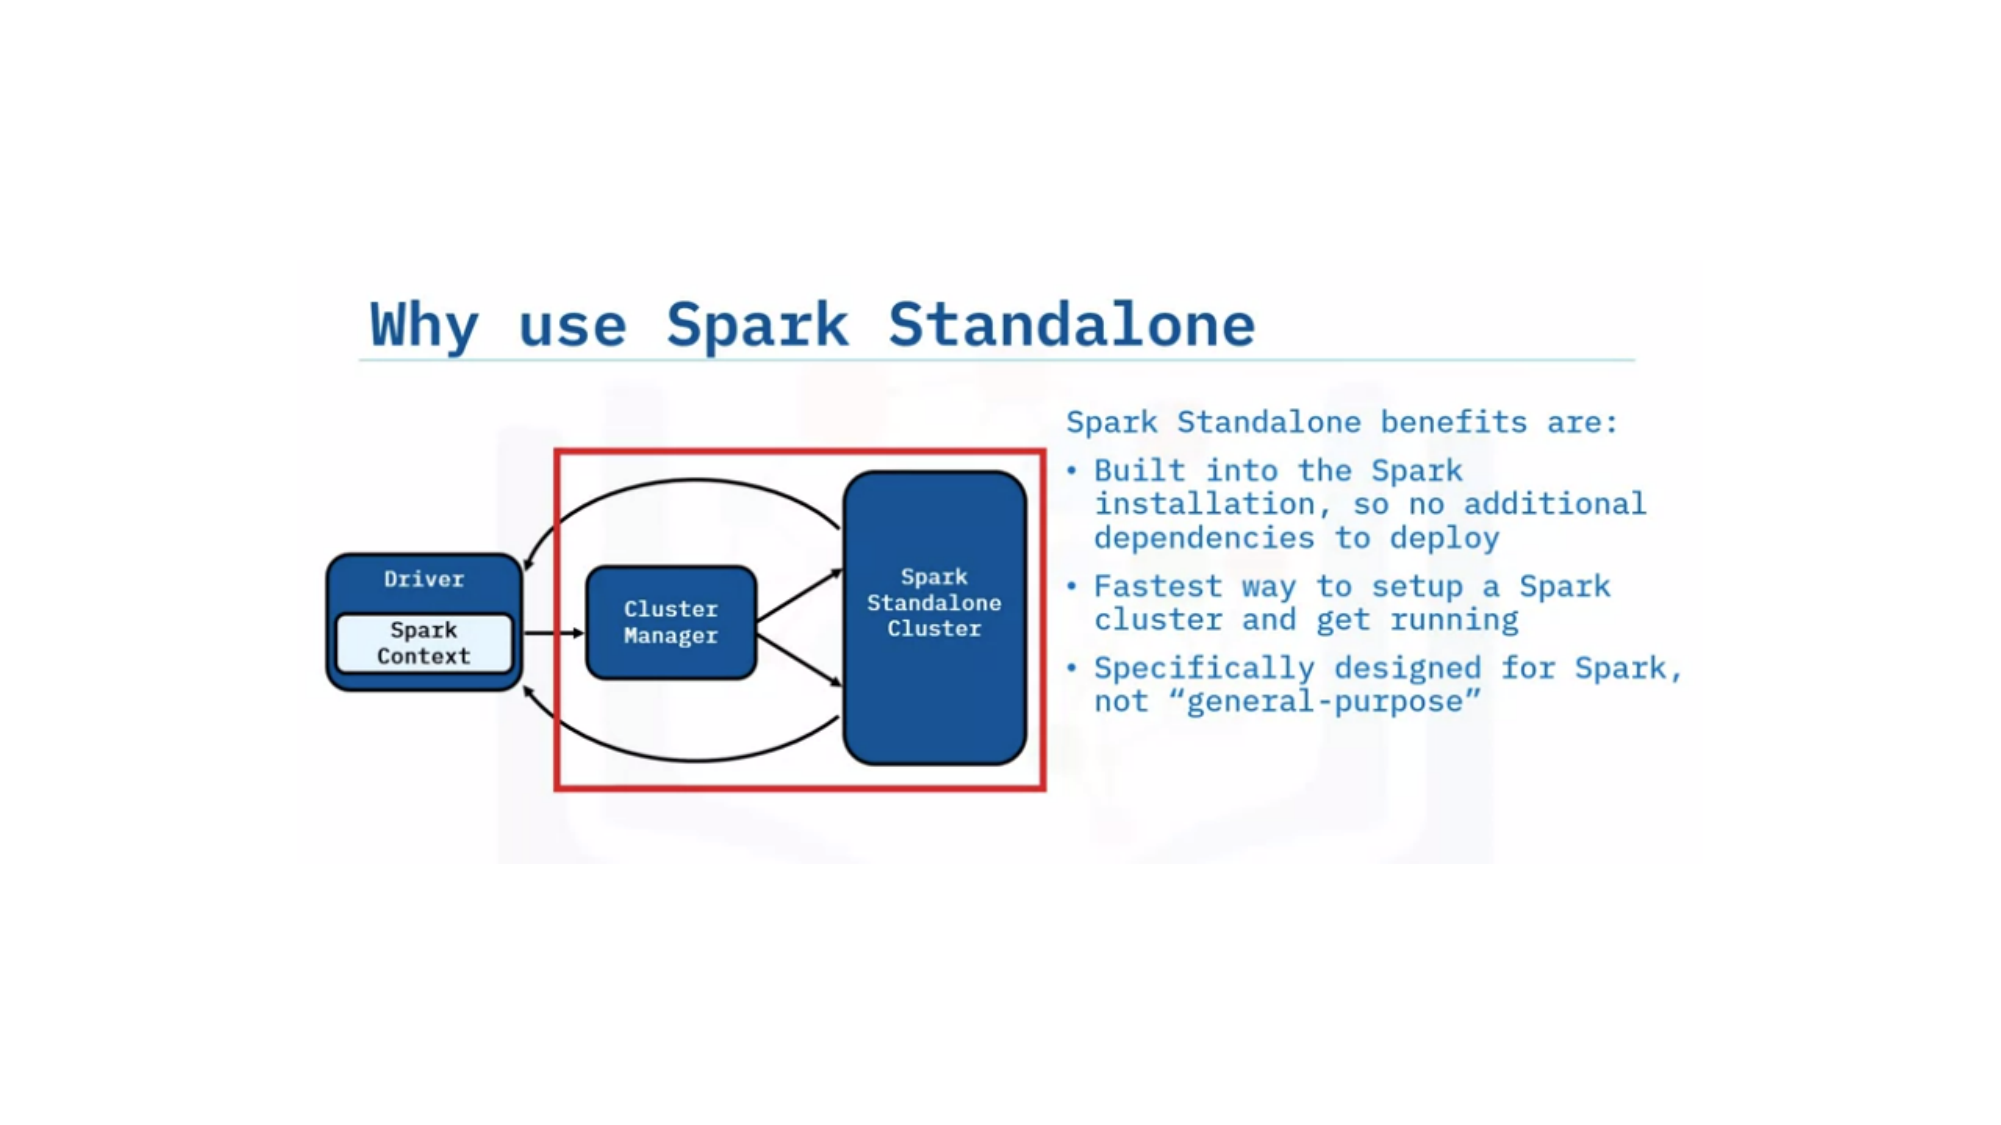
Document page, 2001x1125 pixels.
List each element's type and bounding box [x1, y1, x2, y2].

picture [297, 260, 1703, 865]
